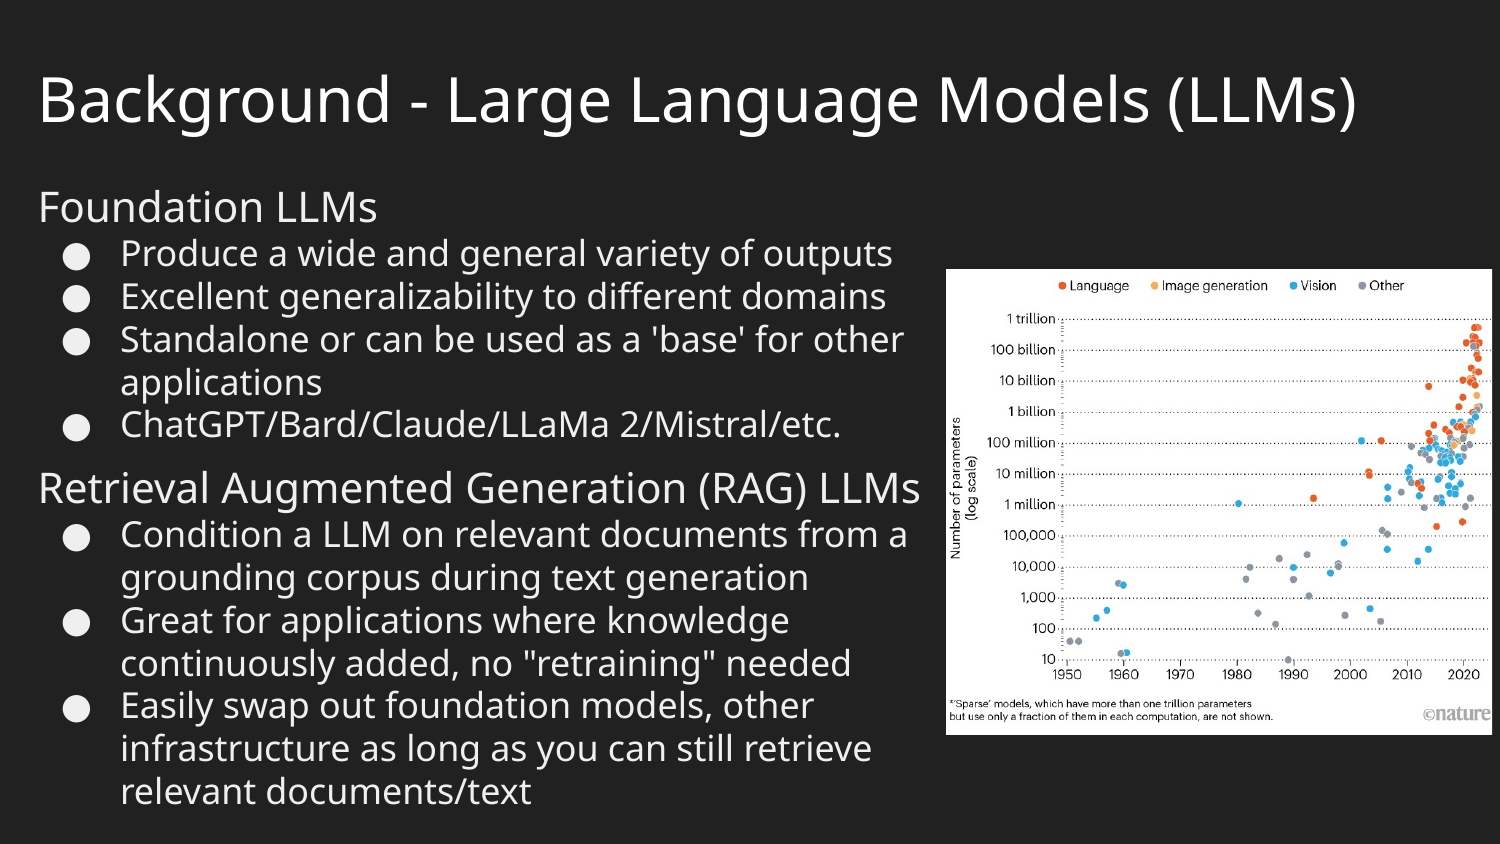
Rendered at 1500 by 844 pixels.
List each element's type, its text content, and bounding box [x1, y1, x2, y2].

title Background - Large Language Models (LLMs) [22, 37, 1485, 158]
list Foundation LLMs Produce a wide and general variety of outputs Excellent generalizability to different domains Standalone or can be used as a 'base' for other applications ChatGPT/Bard/Claude/LLaMa 2/Mistral/etc. Retrieval Augmented Generation (RAG) LLMs Condition a LLM on relevant documents from a grounding corpus during text generation Great for applications where knowledge continuously added, no "retraining" needed Easily swap out foundation models, other infrastructure as long as you can still retrieve relevant documents/text [22, 165, 947, 839]
picture [945, 268, 1493, 735]
